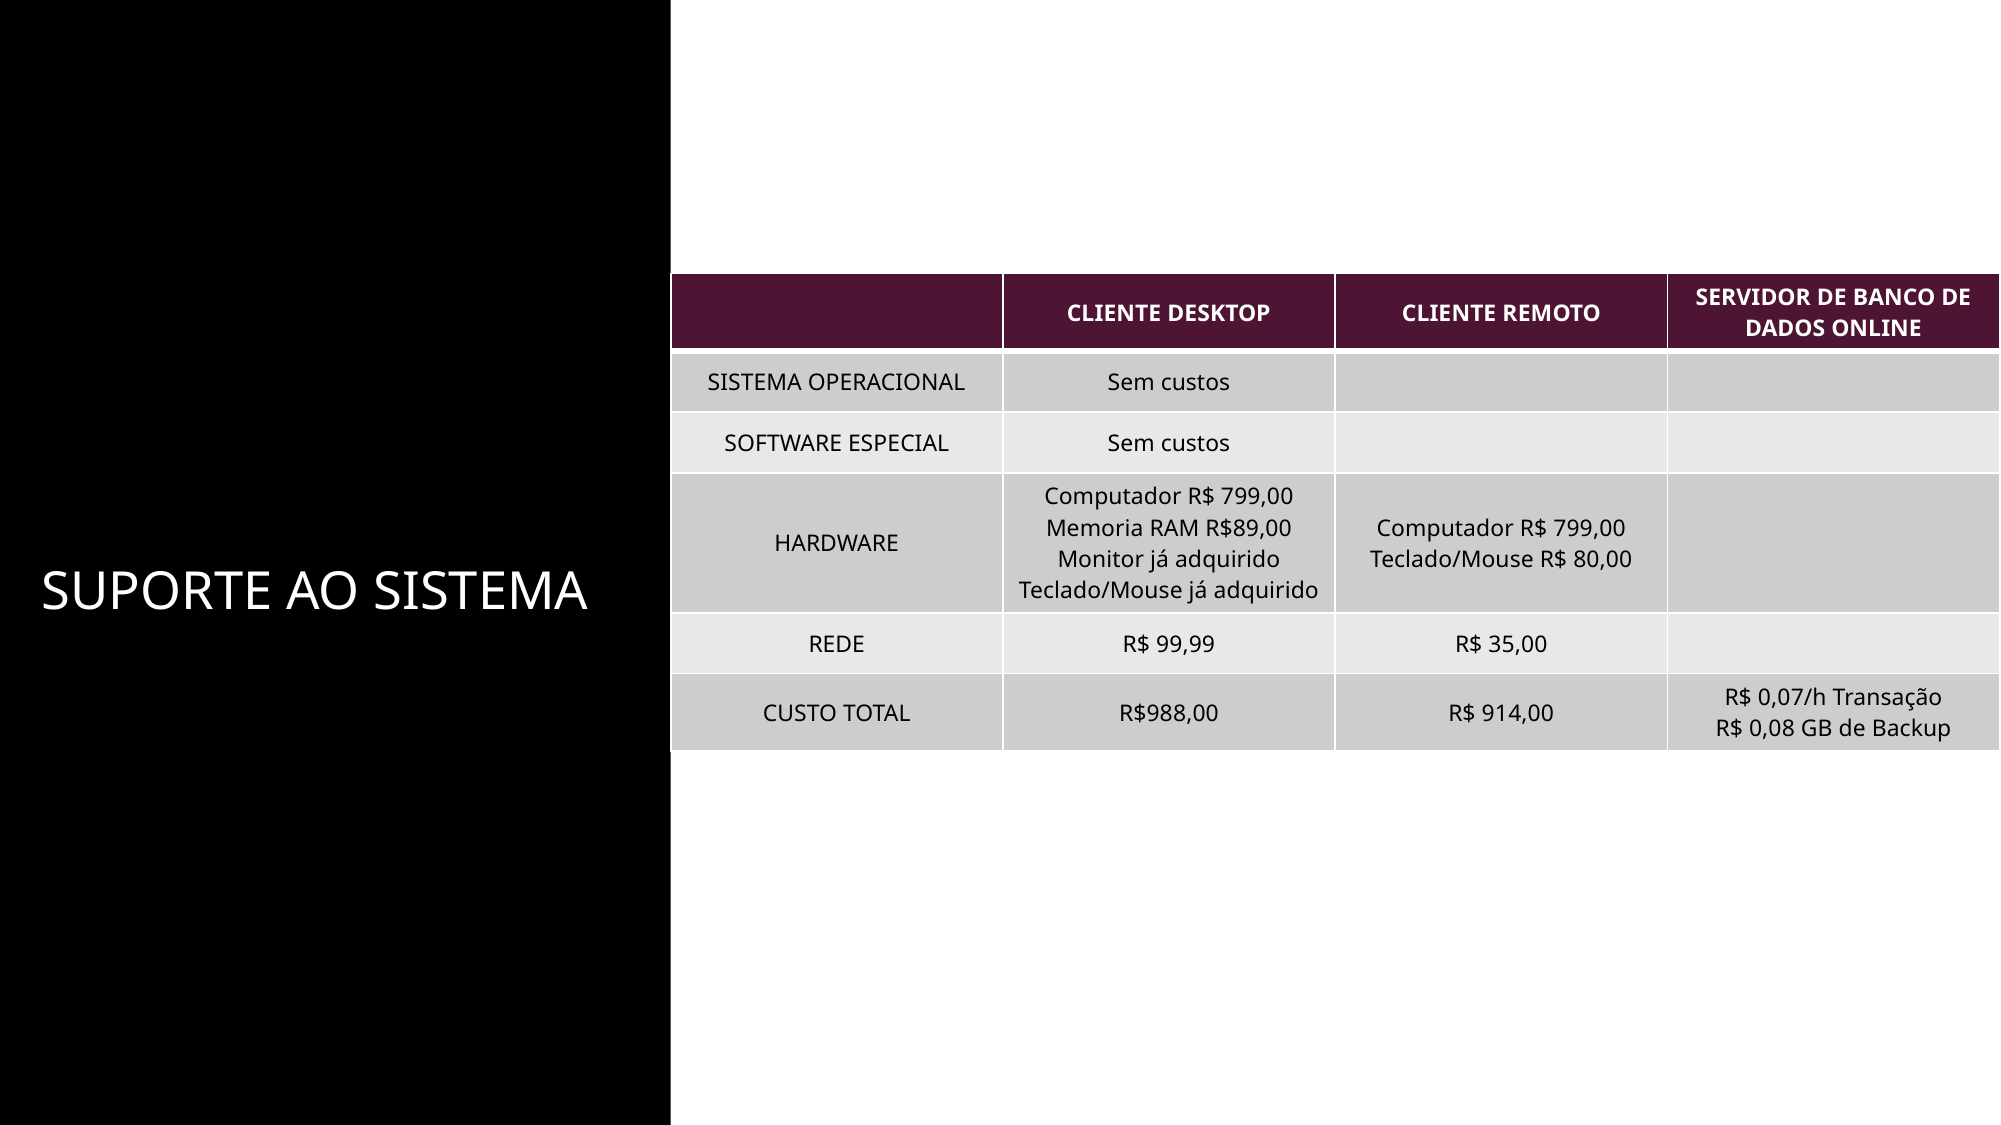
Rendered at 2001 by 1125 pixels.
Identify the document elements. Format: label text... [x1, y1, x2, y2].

table_header CLIENTE DESKTOP [1004, 274, 1334, 348]
table_cell [1668, 474, 1999, 612]
table_cell [1336, 413, 1667, 472]
table_cell HARDWARE [672, 474, 1002, 612]
table_header SERVIDOR DE BANCO DE DADOS ONLINE [1668, 274, 1999, 348]
table_cell R$ 35,00 [1336, 614, 1667, 673]
table_header [672, 274, 1002, 348]
table_cell R$ 0,07/h Transação R$ 0,08 GB de Backup [1668, 674, 1999, 750]
text_box SUPORTE AO SISTEMA [26, 497, 644, 628]
table_cell [1668, 614, 1999, 673]
table_header CLIENTE REMOTO [1336, 274, 1667, 348]
table_cell CUSTO TOTAL [672, 674, 1002, 750]
table_cell REDE [672, 614, 1002, 673]
table_cell Sem custos [1004, 413, 1334, 472]
table_cell Computador R$ 799,00 Teclado/Mouse R$ 80,00 [1336, 474, 1667, 612]
table_cell R$ 99,99 [1004, 614, 1334, 673]
table_cell [1668, 354, 1999, 411]
table_cell Sem custos [1004, 354, 1334, 411]
table_cell Computador R$ 799,00 Memoria RAM R$89,00 Monitor já adquirido Teclado/Mouse já adquirido [1004, 474, 1334, 612]
text_box [0, 0, 672, 1125]
table_cell R$ 914,00 [1336, 674, 1667, 750]
table_cell SOFTWARE ESPECIAL [672, 413, 1002, 472]
table_cell SISTEMA OPERACIONAL [672, 354, 1002, 411]
table_cell [1336, 354, 1667, 411]
table_cell R$988,00 [1004, 674, 1334, 750]
table_cell [1668, 413, 1999, 472]
